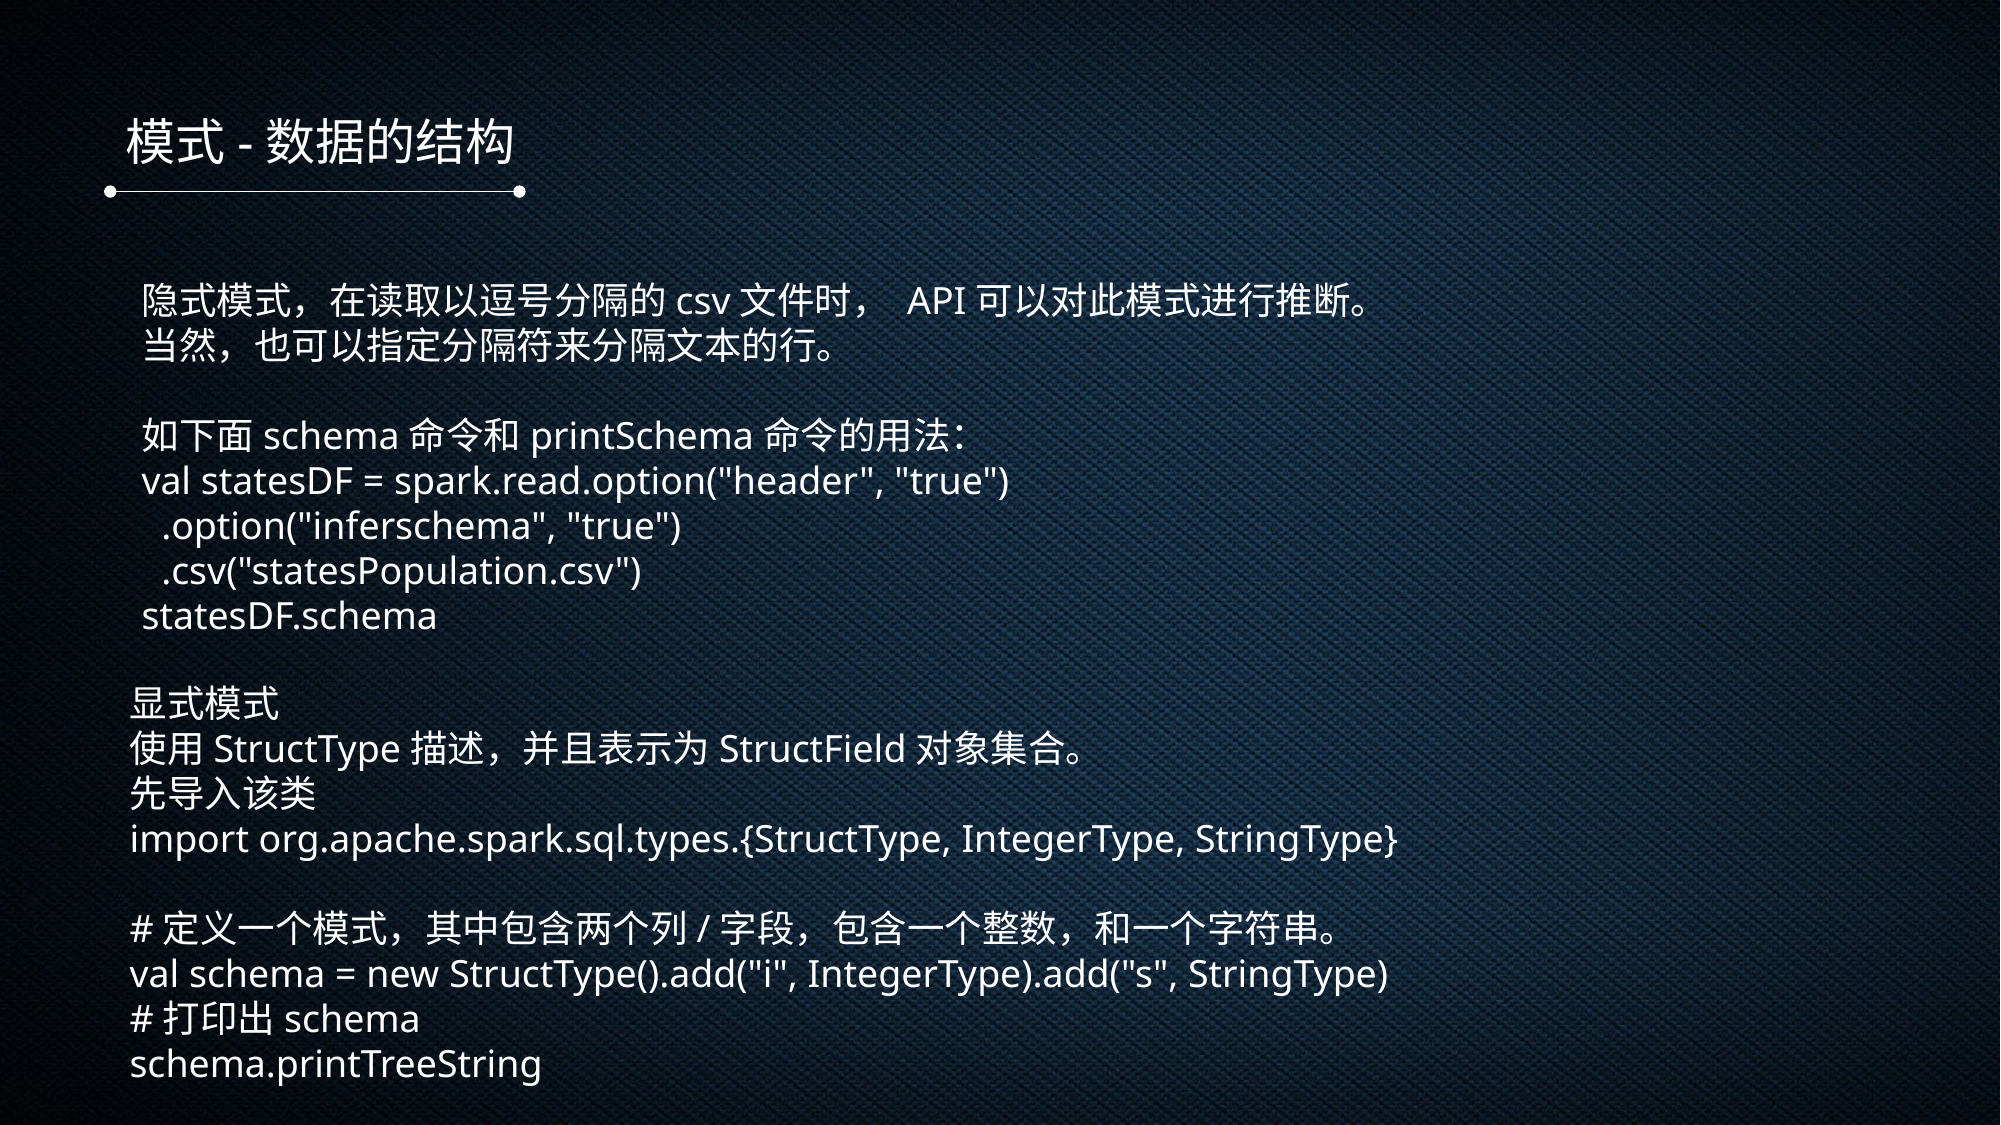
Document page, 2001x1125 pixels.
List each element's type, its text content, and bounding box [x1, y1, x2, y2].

picture [0, 0, 2000, 1125]
text_box 隐式模式，在读取以逗号分隔的csv文件时， API可以对此模式进行推断。 当然，也可以指定分隔符来分隔文本的行。 如下面schema命令和printSchema命令的用法： val statesDF = spark.read.option("header", "true") .option("inferschema", "true") .csv("statesPopulation.csv") statesDF.schema [126, 269, 1403, 645]
text_box 显式模式 使用StructType描述，并且表示为StructField对象集合。 先导入该类 import org.apache.spark.sql.types.{StructType, IntegerType, StringType} #定义一个模式，其中包含两个列/字段，包含一个整数，和一个字符串。 val schema = new StructType().add("i", IntegerType).add("s", StringType) #打印出schema schema.printTreeString [114, 672, 1414, 1093]
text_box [110, 103, 825, 192]
